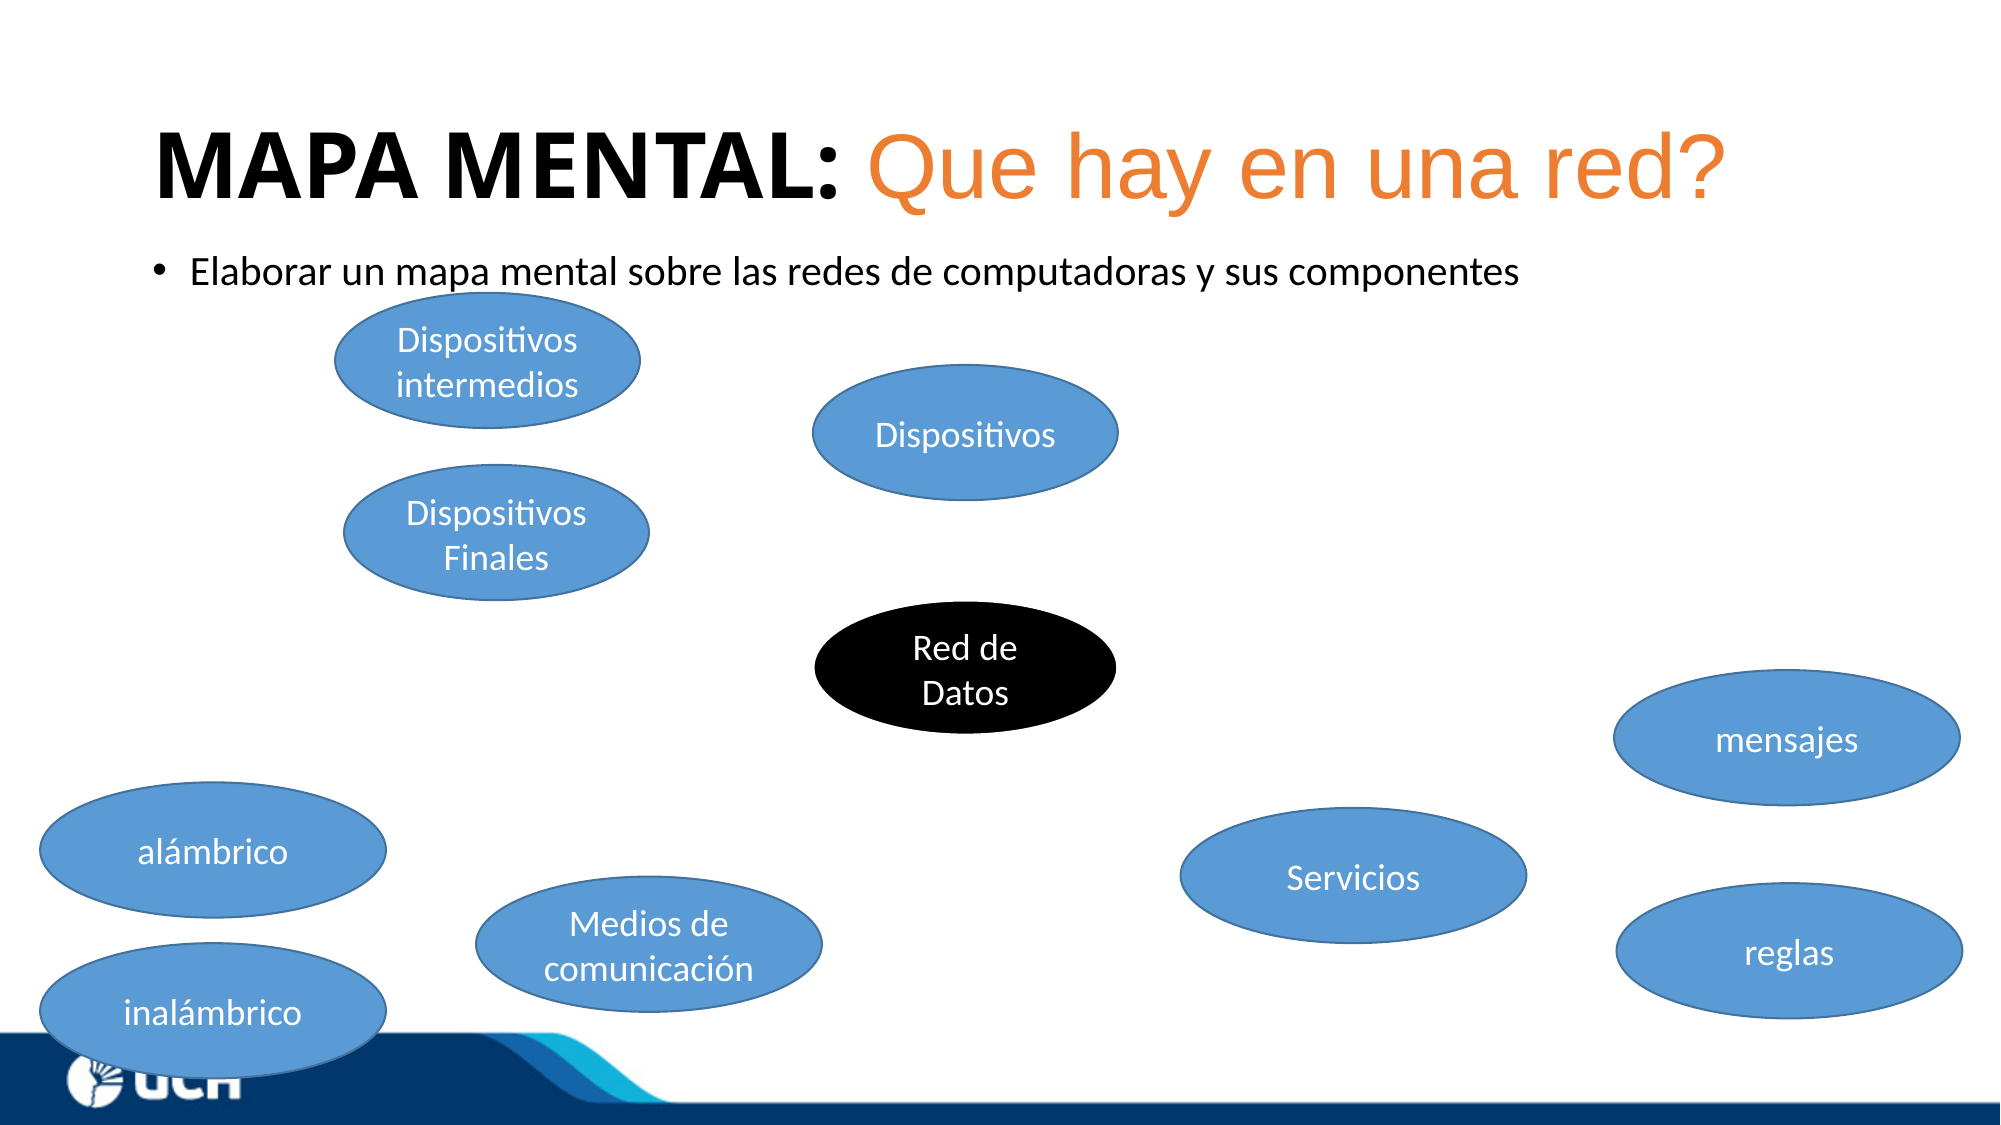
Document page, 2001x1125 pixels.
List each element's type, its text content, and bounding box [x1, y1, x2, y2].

title MAPA MENTAL: Que hay en una red? [137, 59, 1863, 242]
text_box Dispositivos Finales [343, 463, 650, 602]
text_box Dispositivos [811, 363, 1119, 502]
text_box Servicios [1179, 806, 1528, 945]
text_box inalámbrico [39, 942, 388, 1080]
text_box alámbrico [39, 781, 388, 919]
text_box Red de Datos [811, 598, 1120, 737]
text_box reglas [1615, 882, 1964, 1020]
text_box Medios de comunicación [475, 875, 823, 1013]
text_box mensajes [1612, 669, 1961, 807]
picture [0, 1031, 2000, 1125]
text_box Dispositivos intermedios [334, 291, 642, 430]
list Elaborar un mapa mental sobre las redes de computadoras y sus componentes [137, 242, 1863, 1012]
